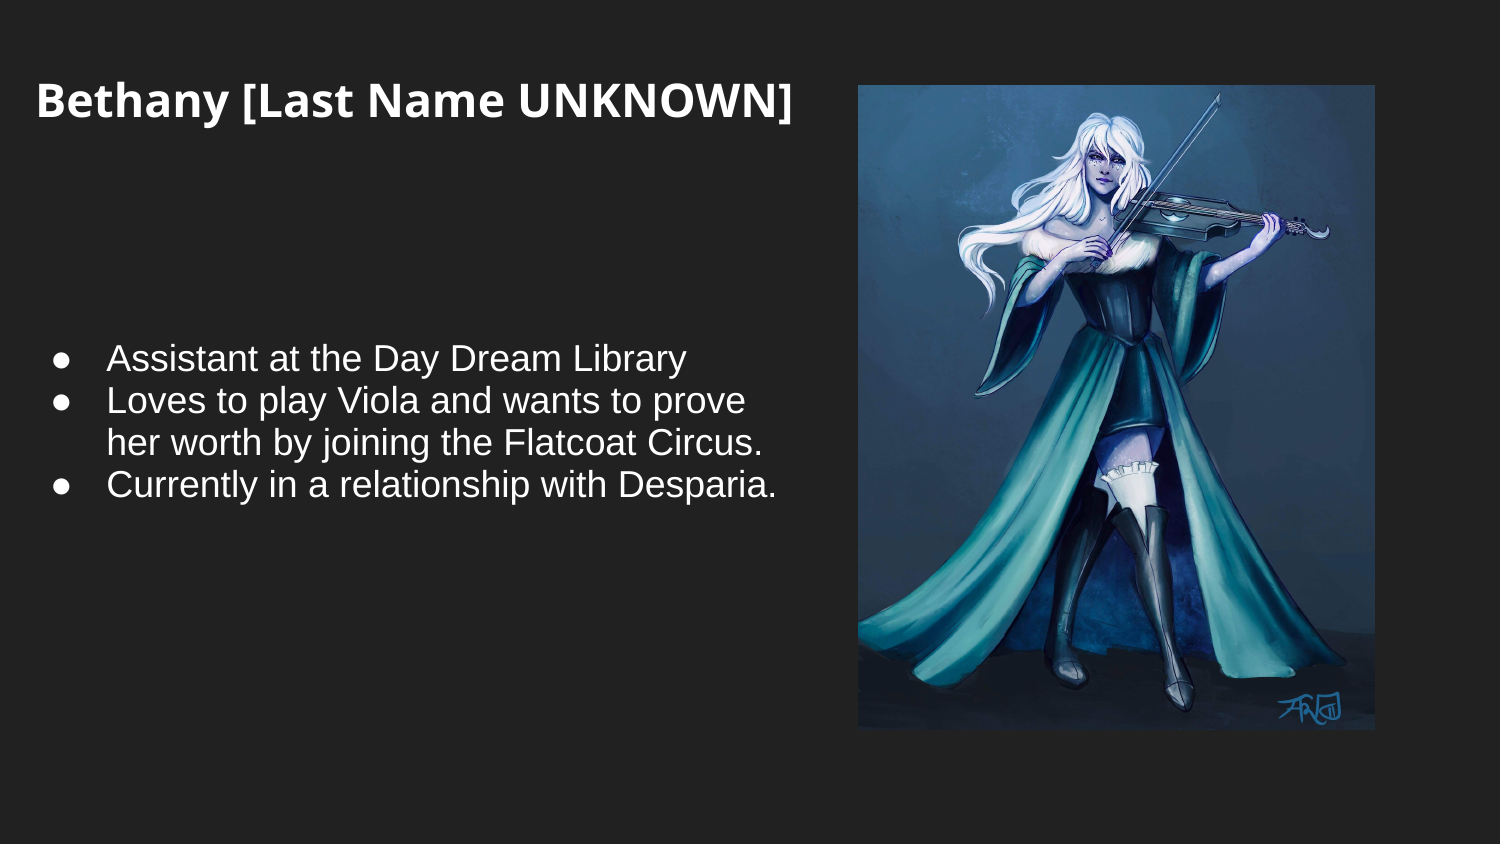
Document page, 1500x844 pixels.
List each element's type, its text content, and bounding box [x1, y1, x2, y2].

list Assistant at the Day Dream Library Loves to play Viola and wants to prove her worth by joining the Flatcoat Circus. Currently in a relationship with Desparia. [16, 149, 813, 694]
picture [858, 85, 1375, 730]
list Bethany [Last Name UNKNOWN] [16, 50, 813, 149]
